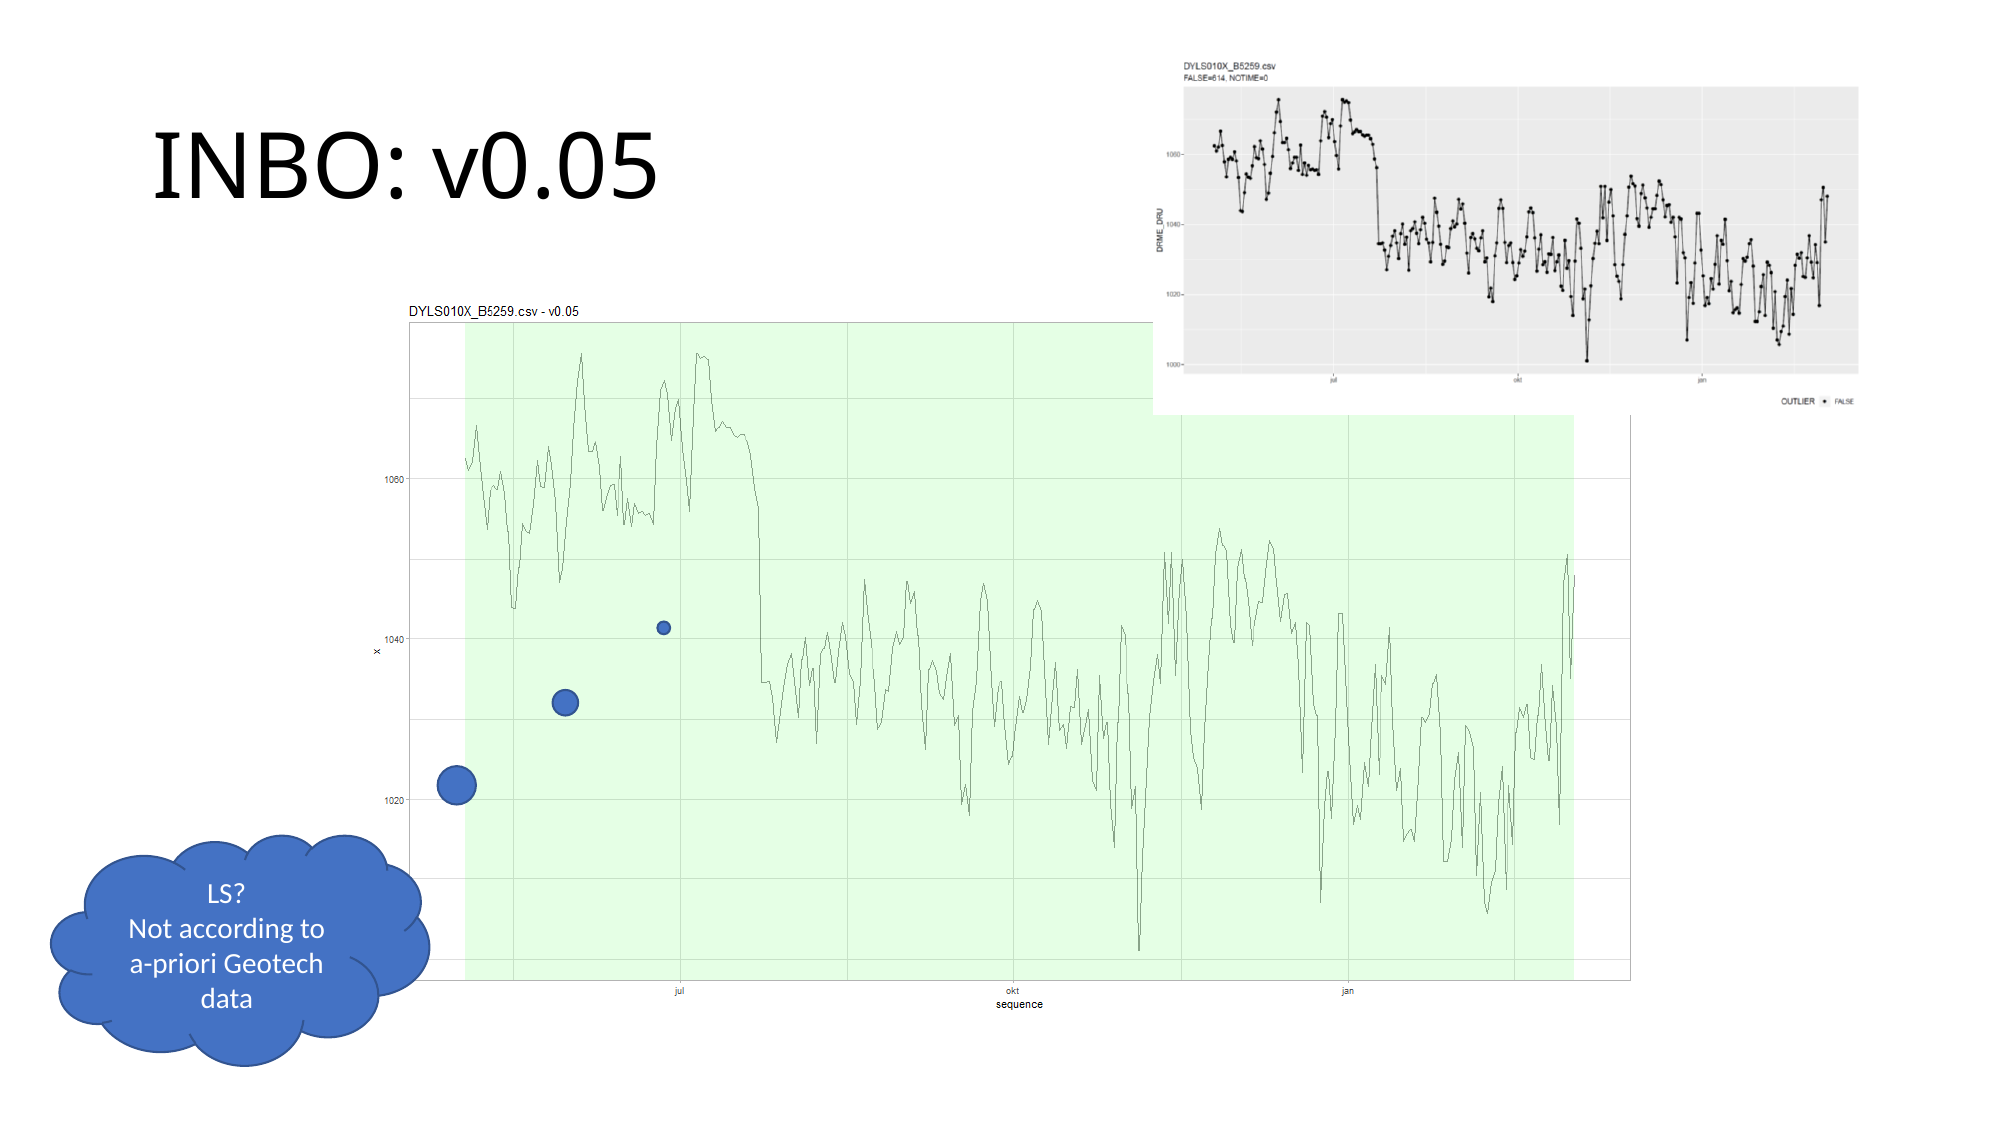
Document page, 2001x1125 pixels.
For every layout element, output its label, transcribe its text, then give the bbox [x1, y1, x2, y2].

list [365, 299, 1635, 1014]
text_box LS? Not according to a-priori Geotech data [49, 834, 375, 1067]
title INBO: v0.05 [137, 59, 1153, 278]
picture [1153, 59, 1863, 415]
